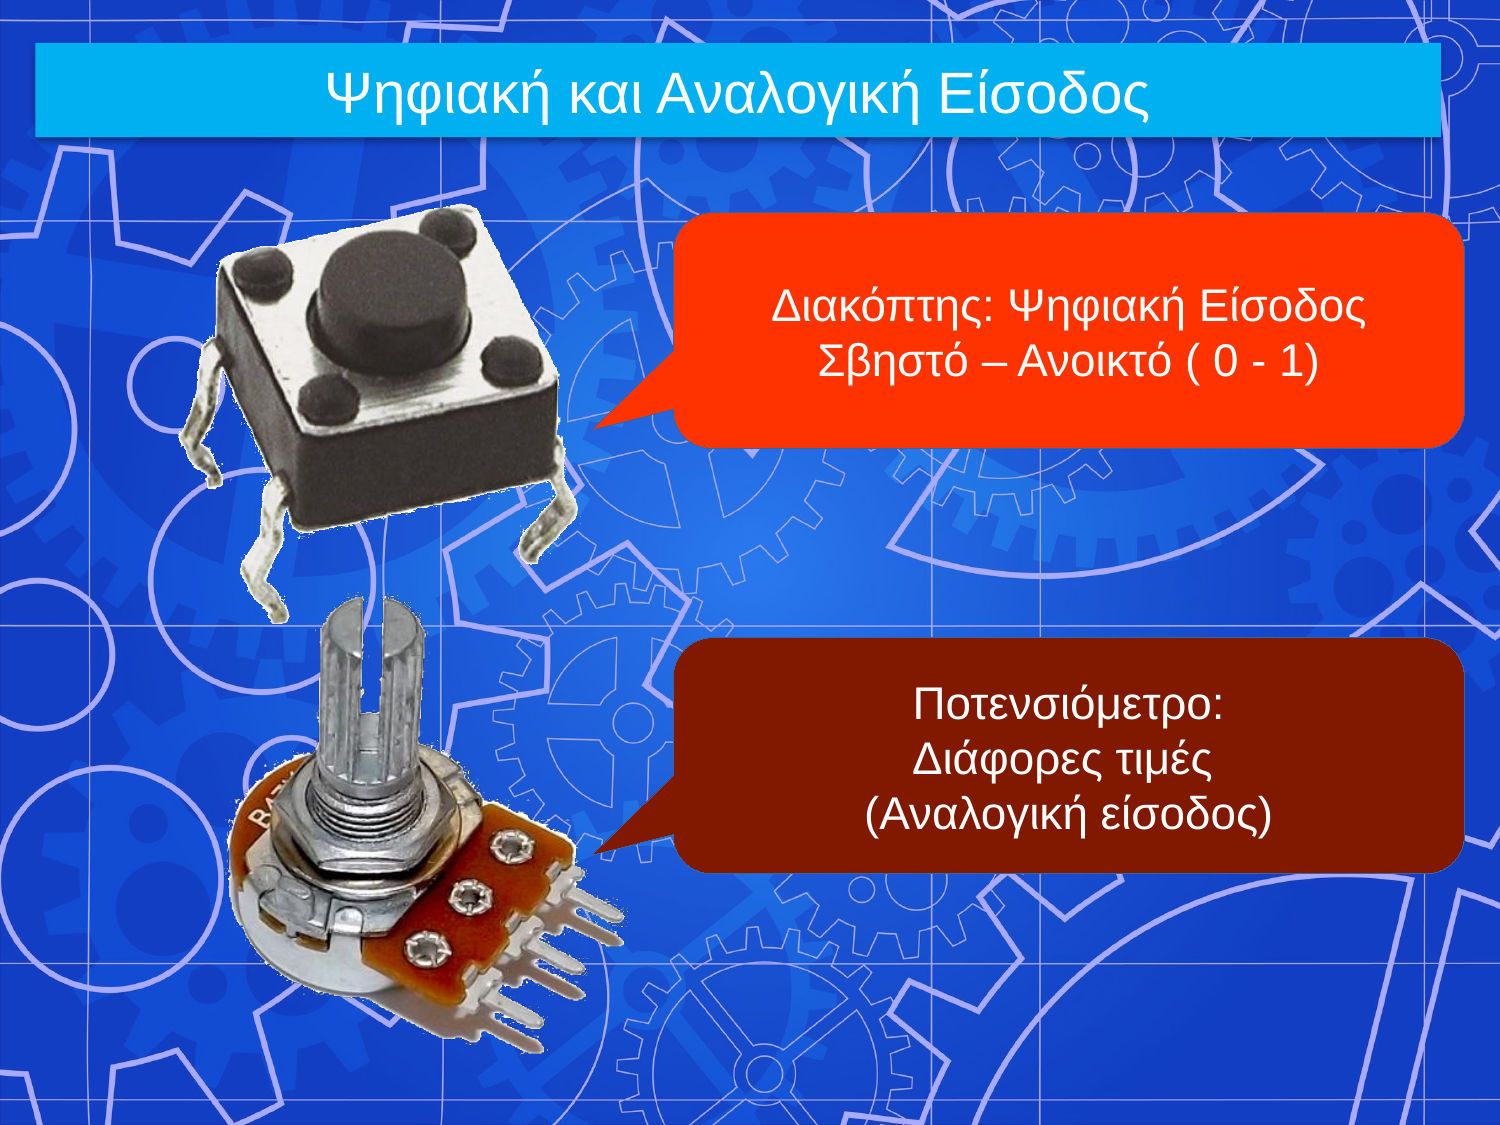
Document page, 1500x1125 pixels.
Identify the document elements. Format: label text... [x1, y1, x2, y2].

text_box Ποτενσιόμετρο: Διάφορες τιμές (Αναλογική είσοδος) [701, 637, 1465, 874]
text_box Διακόπτης: Ψηφιακή Είσοδος Σβηστό – Ανοικτό ( 0 - 1) [619, 212, 1465, 449]
text_box Ψηφιακή και Αναλογική Είσοδος [33, 41, 1443, 139]
picture [0, 0, 1500, 1125]
